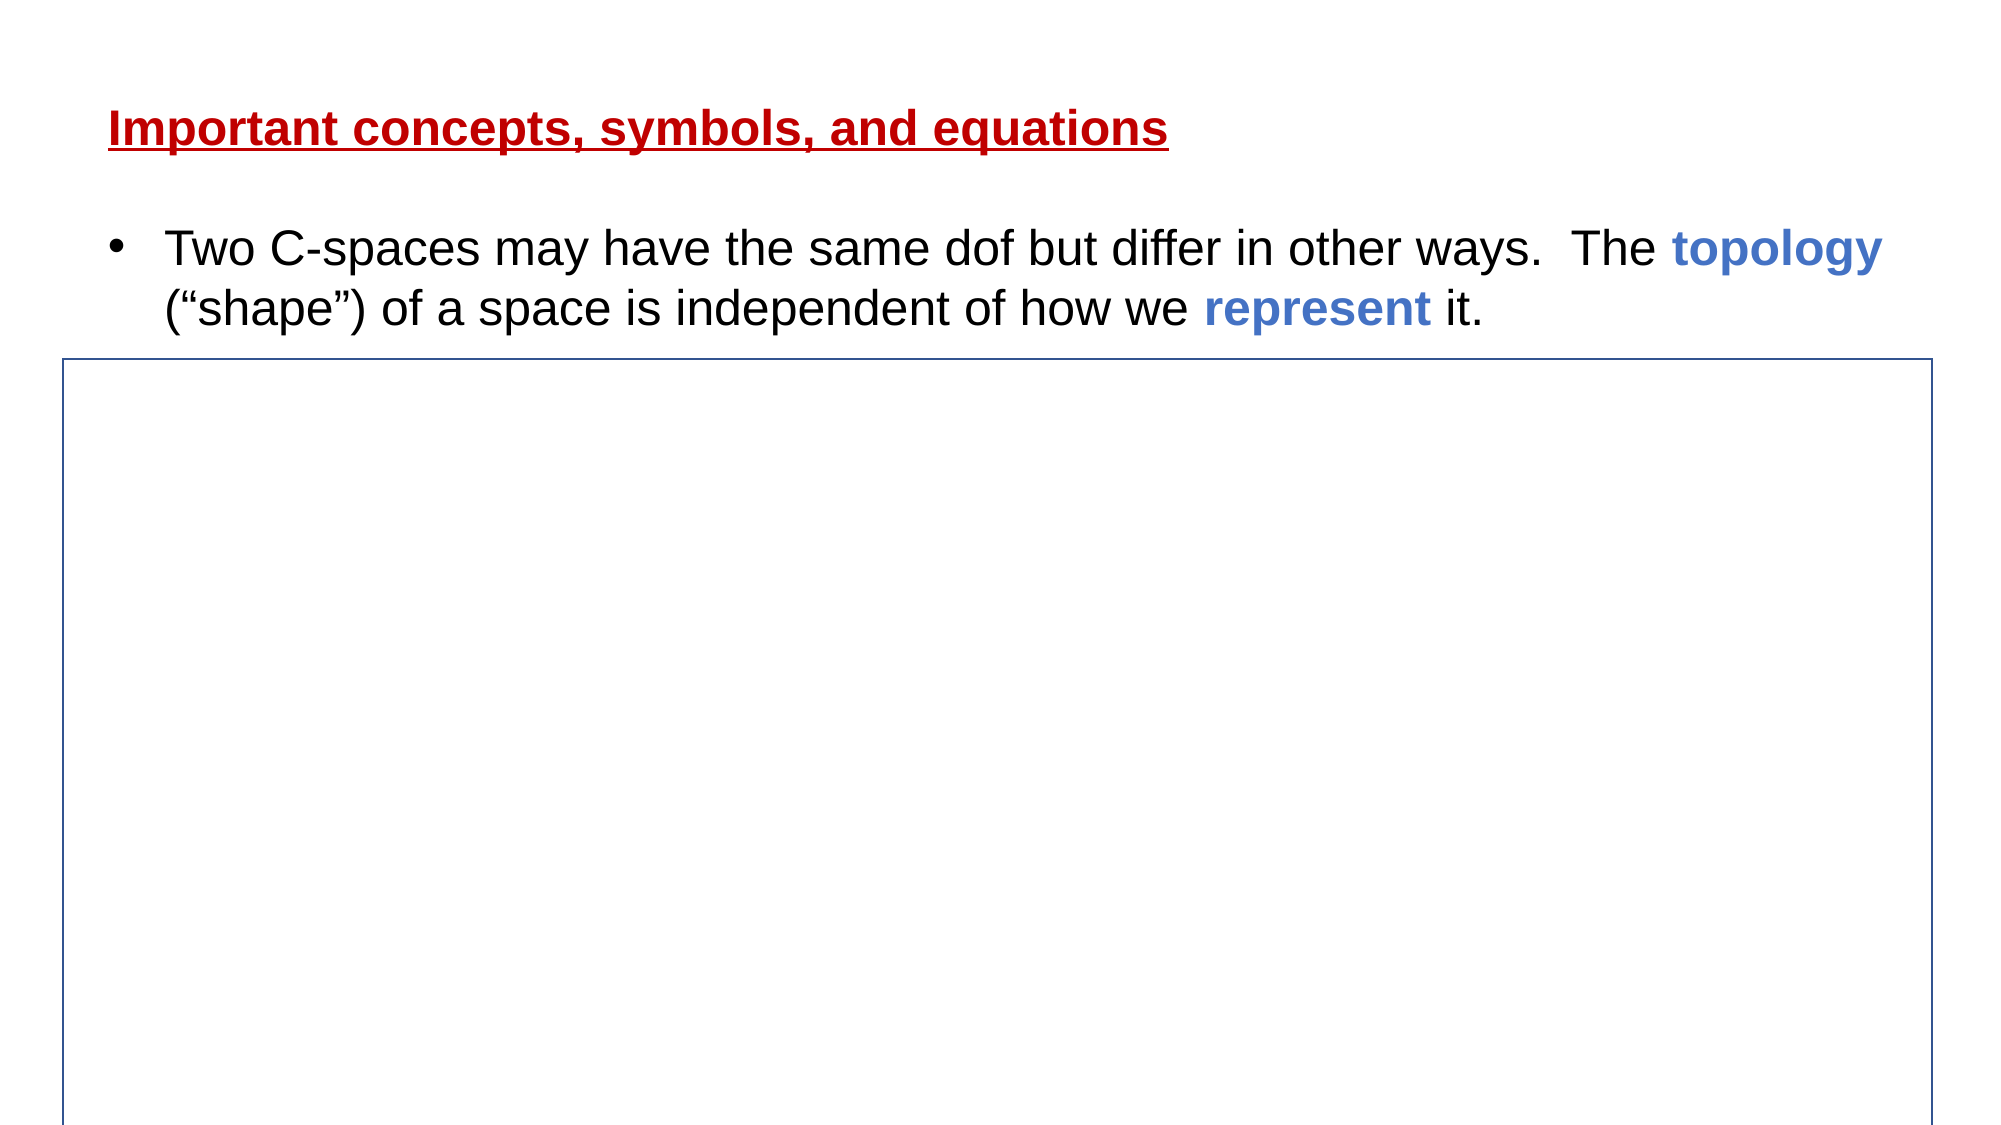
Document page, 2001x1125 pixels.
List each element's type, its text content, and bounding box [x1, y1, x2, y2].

text_box Important concepts, symbols, and equations Two C-spaces may have the same dof but differ in other ways. The topology (“shape”) of a space is independent of how we represent it. Two spaces are topologically equivalent if one can be continuously deformed to the other without cutting or pasting. Some spaces are Cartesian products of spaces of lower dimension, e.g., (1d) 𝔼, S = T (2d) 𝔼 × 𝔼 = 𝔼2, S × S = T2, S2, 𝔼 × S (higher) 𝔼k × Sm × Tn Represent Euclidean (“flat”) spaces 𝔼n as ℝn. For curved spaces, choose minimum-parameter explicit parameterizations (choose between singularities or an atlas of coordinate charts), OR implicit representation (use more numbers subject to constraints). [93, 87, 1937, 1063]
text_box [62, 358, 1933, 1125]
